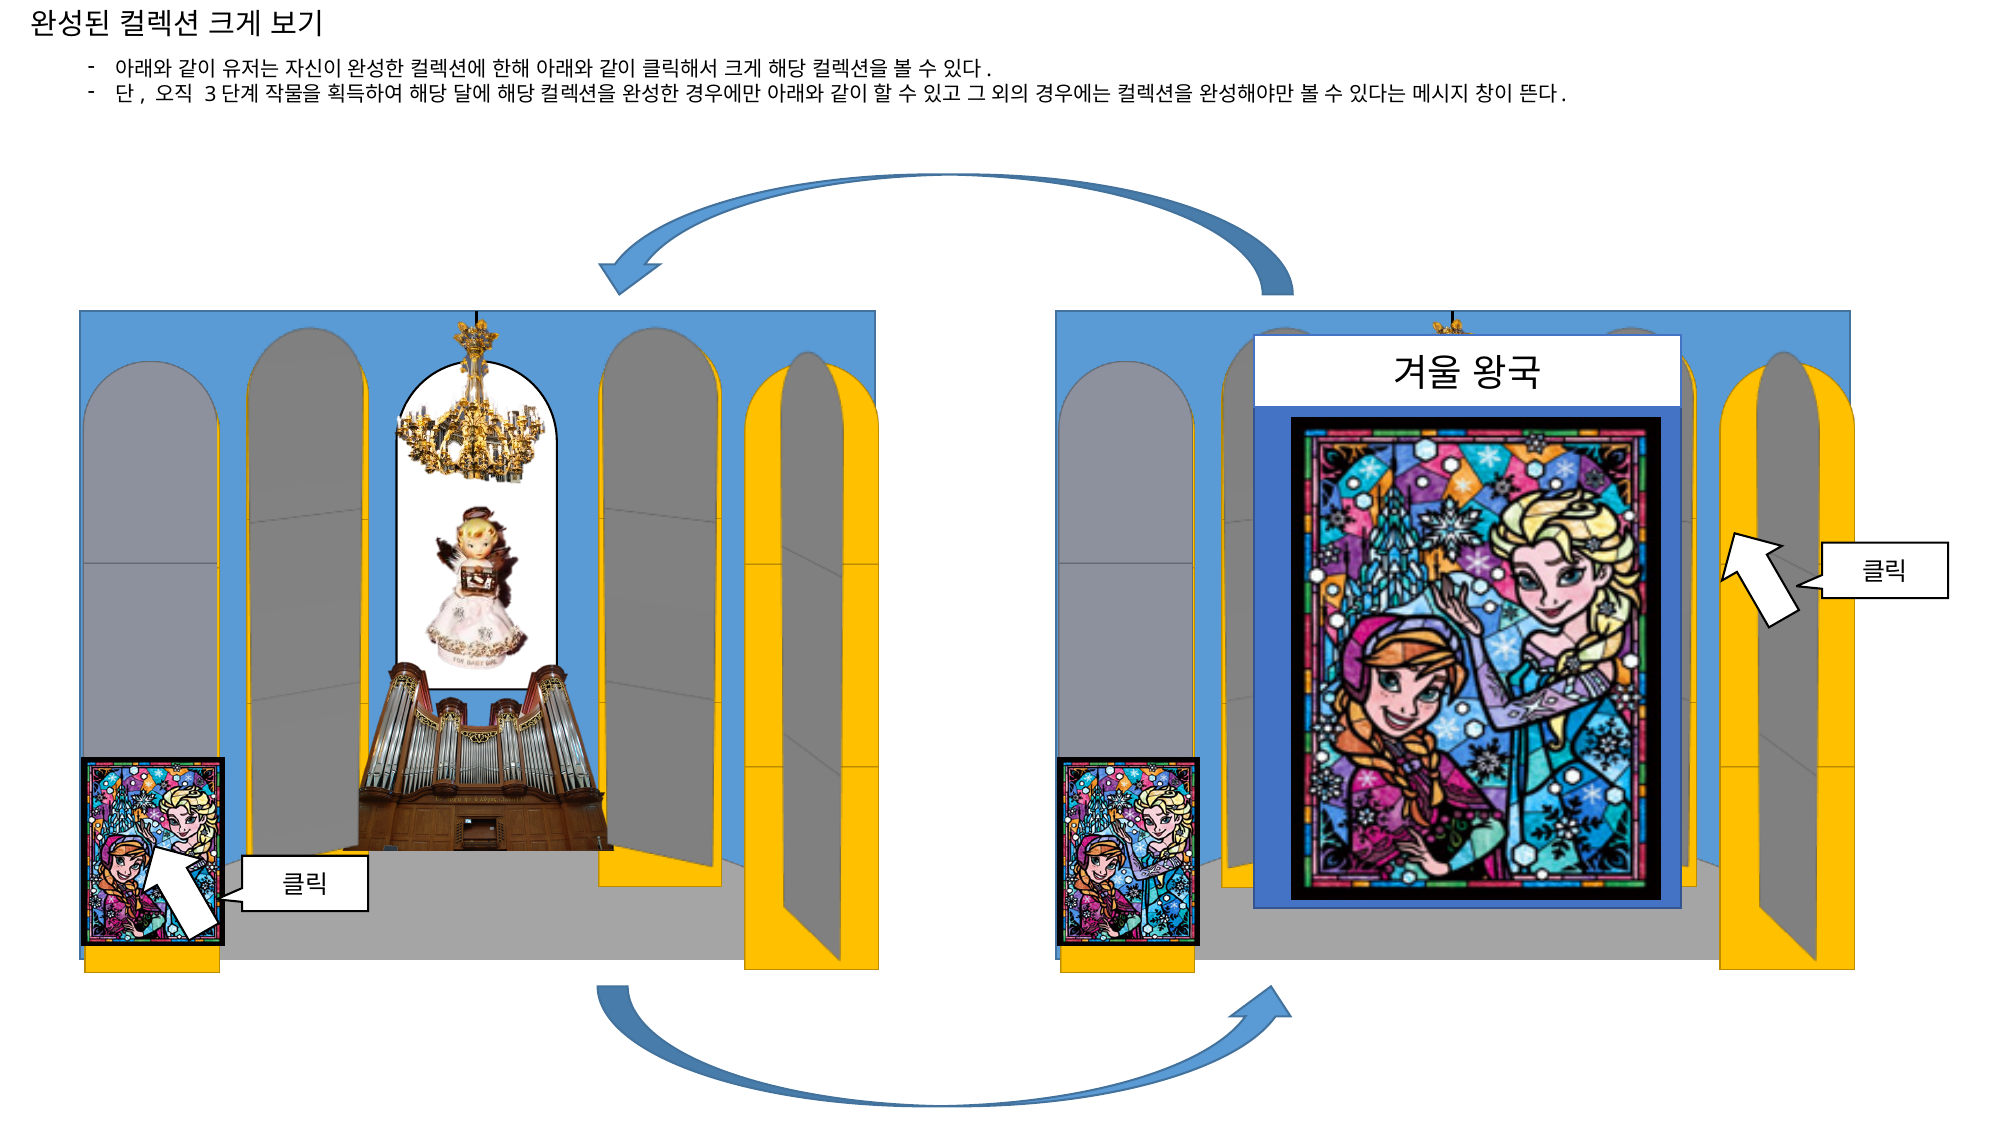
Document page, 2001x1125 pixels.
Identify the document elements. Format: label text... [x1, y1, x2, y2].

text_box 아래와 같이 유저는 자신이 완성한 컬렉션에 한해 아래와 같이 클릭해서 크게 해당 컬렉션을 볼 수 있다. 단, 오직 3단계 작물을 획득하여 해당 달에 해당 컬렉션을 완성한 경우에만 아래와 같이 할 수 있고 그 외의 경우에는 컬렉션을 완성해야만 볼 수 있다는 메시지 창이 뜬다. [73, 48, 1582, 114]
text_box 완성된 컬렉션 크게 보기 [15, 0, 340, 48]
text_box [80, 174, 1949, 1107]
